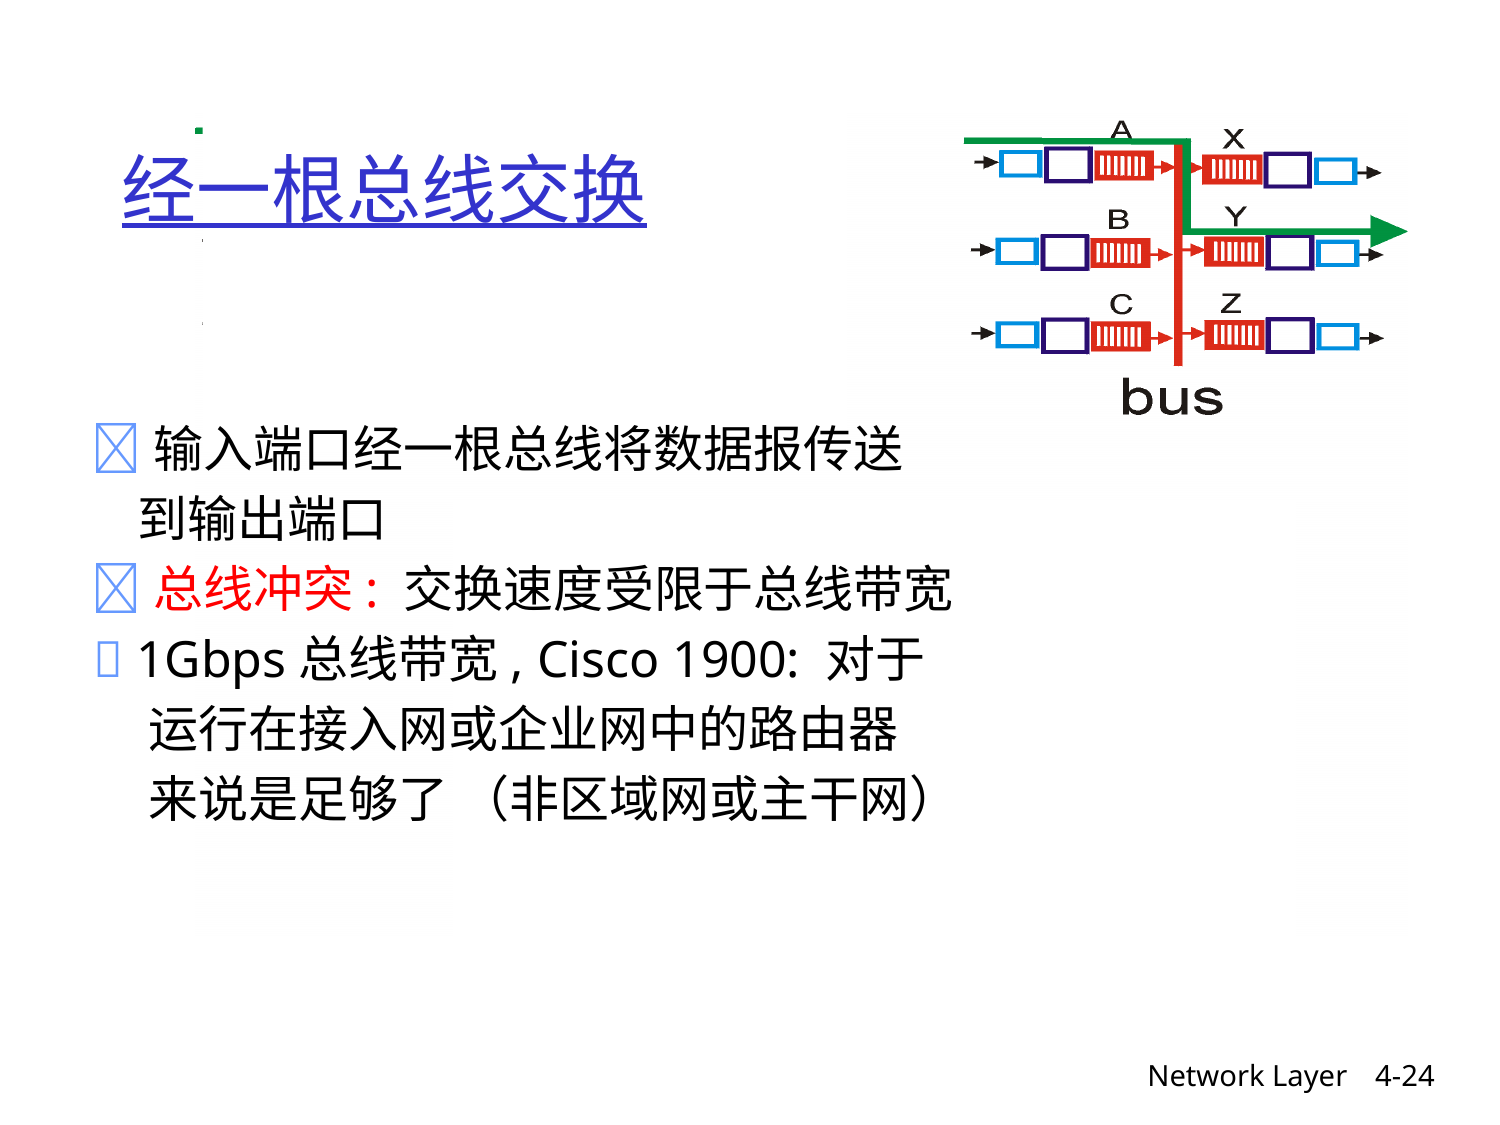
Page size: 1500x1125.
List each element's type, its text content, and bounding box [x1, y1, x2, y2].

slide_number 4-24 [1338, 1049, 1451, 1125]
title 经一根总线交换 [106, 130, 189, 244]
footer Network Layer [887, 1049, 1338, 1125]
list 输入端口经一根总线将数据报传送 到输出端口 总线冲突: 交换速度受限于总线带宽  1Gbps总线带宽, Cisco 1900: 对于 运行在接入网或企业网中的路由器 来说是足够了 （非区域网或主干网） [64, 409, 986, 1079]
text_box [194, 109, 1408, 961]
